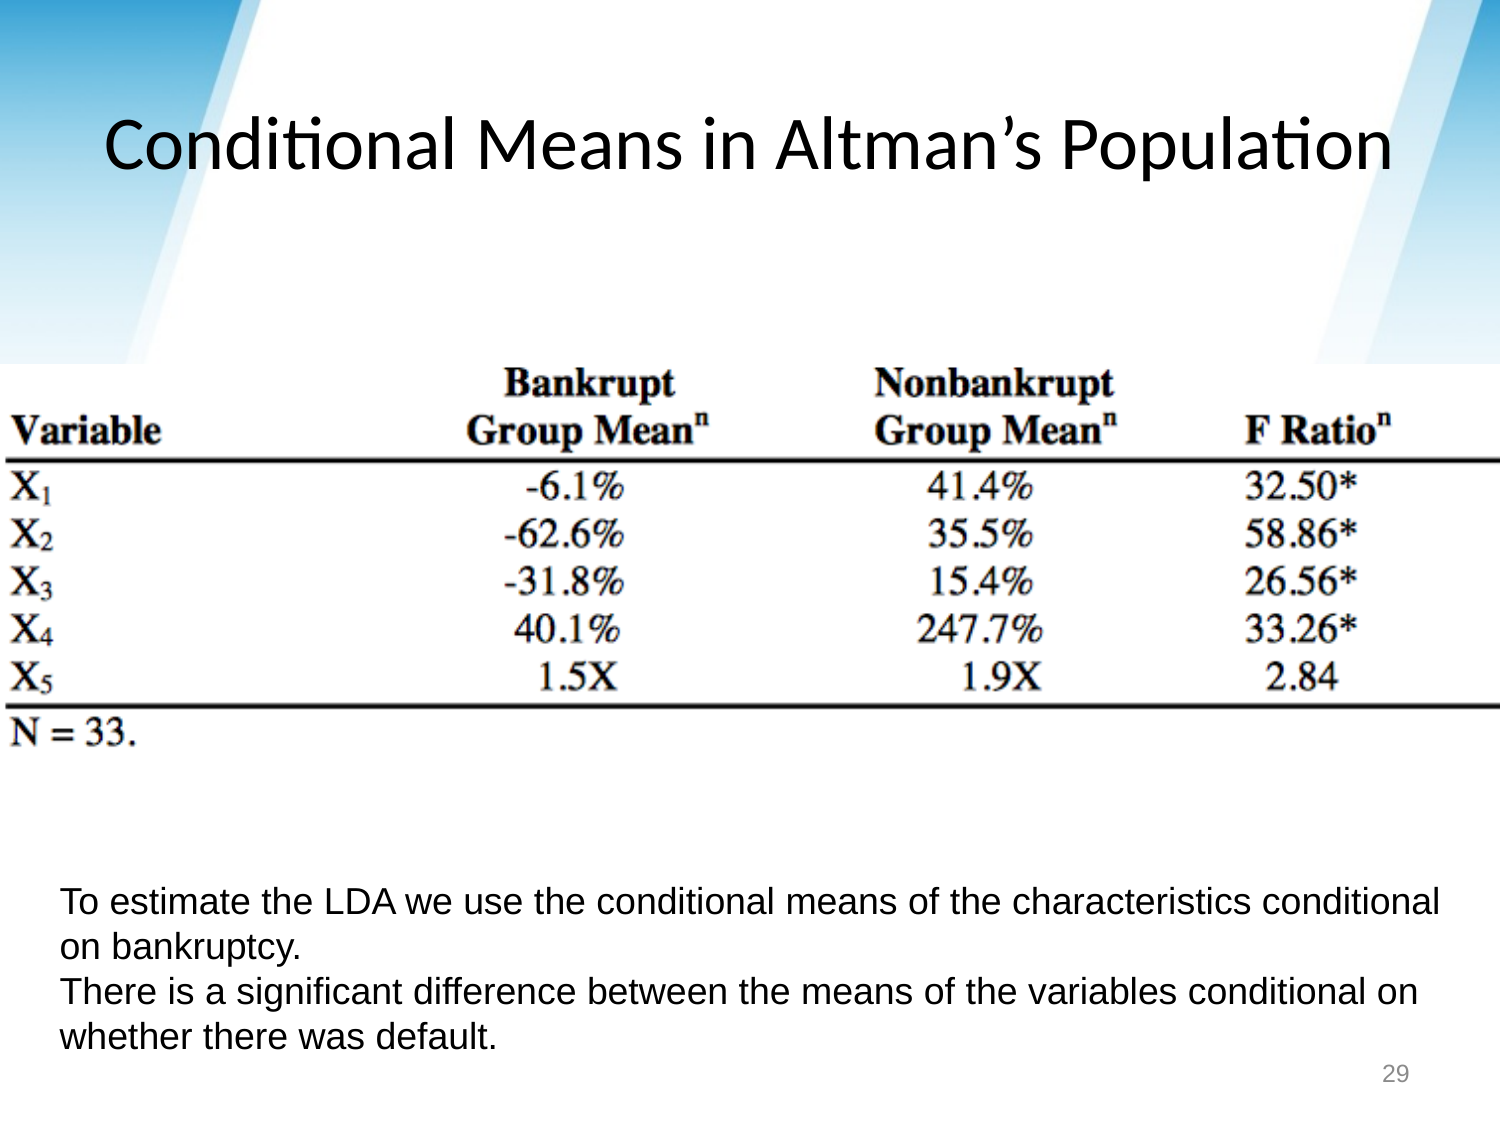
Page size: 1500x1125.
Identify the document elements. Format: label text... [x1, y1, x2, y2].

picture [0, 0, 1500, 771]
text_box To estimate the LDA we use the conditional means of the characteristics conditional on bankruptcy. There is a significant difference between the means of the variables conditional on whether there was default. [44, 869, 1459, 1065]
title Conditional Means in Altman’s Population [75, 45, 1425, 233]
slide_number 29 [1074, 1065, 1425, 1103]
